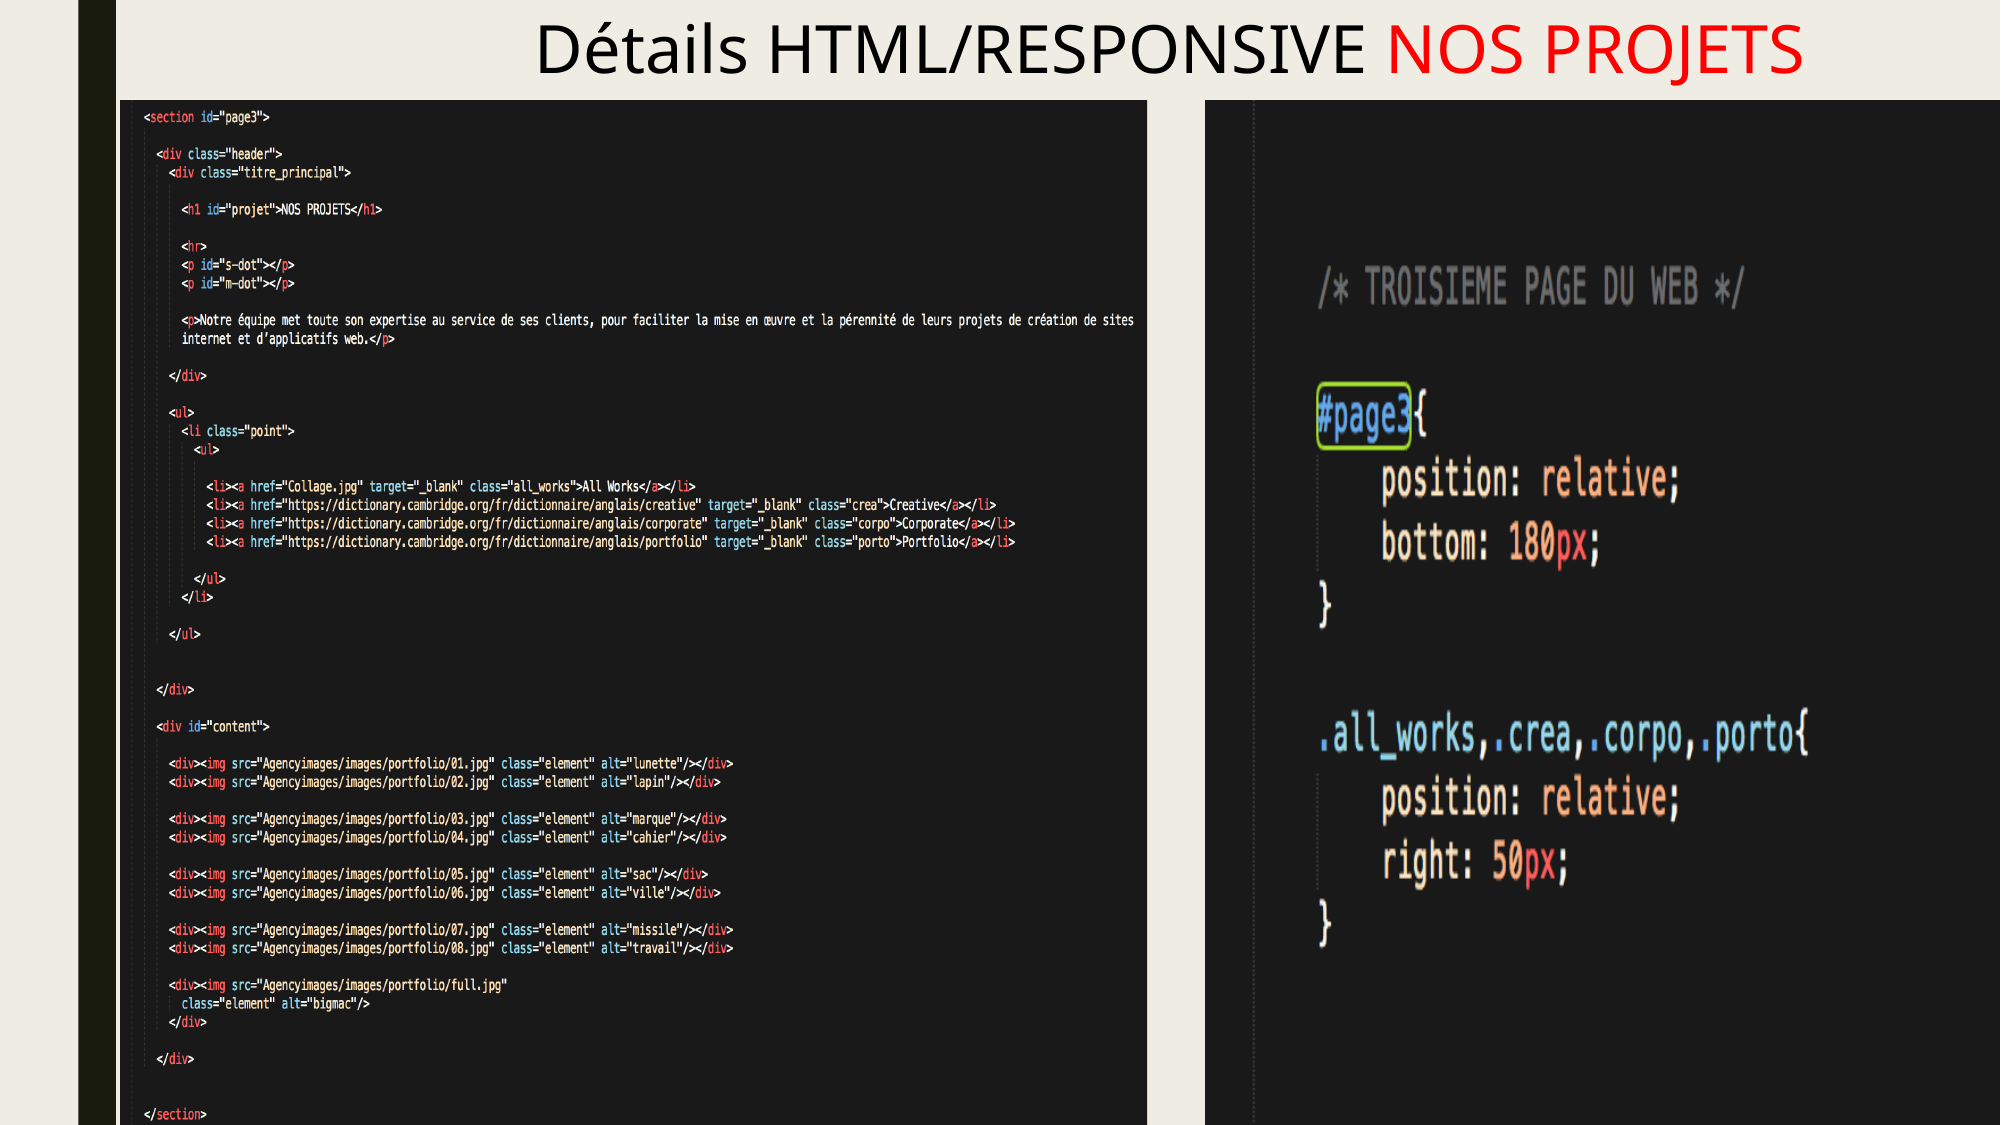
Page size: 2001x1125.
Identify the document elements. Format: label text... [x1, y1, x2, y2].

picture [1205, 100, 2000, 1125]
text_box Détails HTML/RESPONSIVE NOS PROJETS [417, 0, 1959, 95]
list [119, 100, 1148, 1125]
